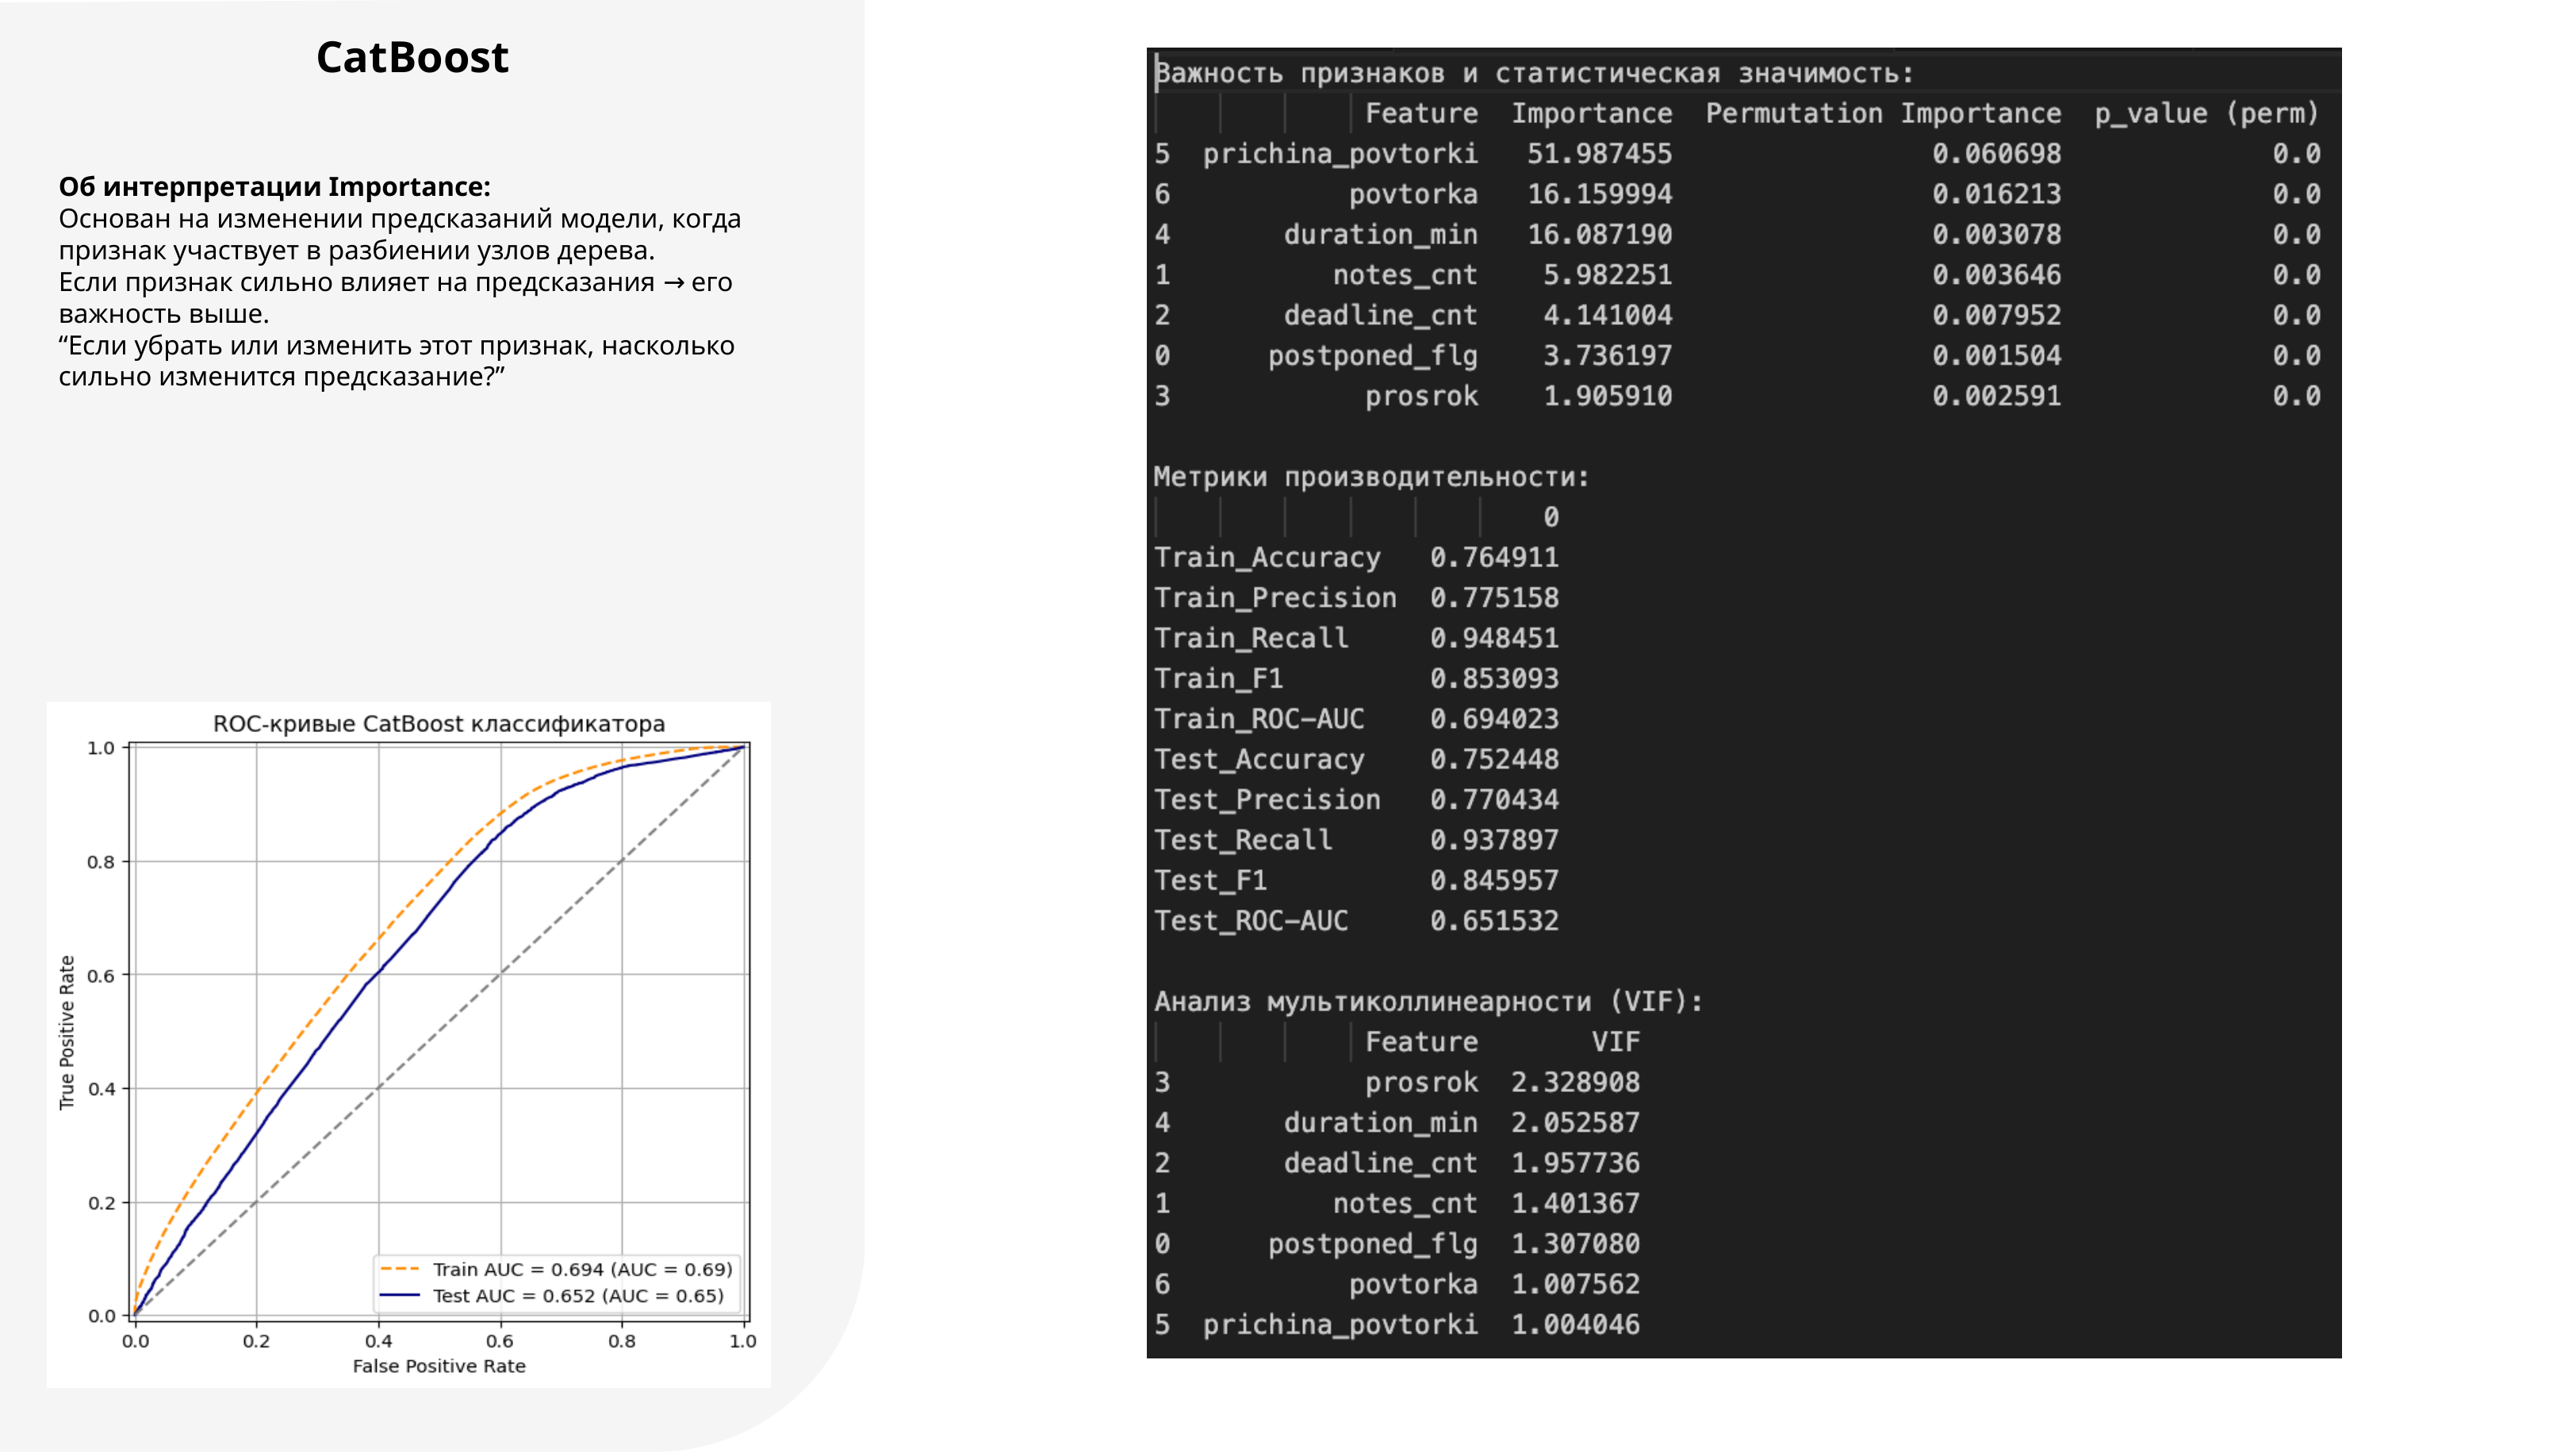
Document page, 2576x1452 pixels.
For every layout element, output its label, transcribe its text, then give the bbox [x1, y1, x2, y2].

picture [1147, 48, 2342, 1358]
text_box CatBoost [304, 23, 528, 87]
picture [46, 702, 771, 1388]
text_box Об интерпретации Importance: Основан на изменении предсказаний модели, когда признак участвует в разбиении узлов дерева. Если признак сильно влияет на предсказания → его важность выше. “Если убрать или изменить этот признак, насколько сильно изменится предсказание?” [47, 163, 822, 553]
